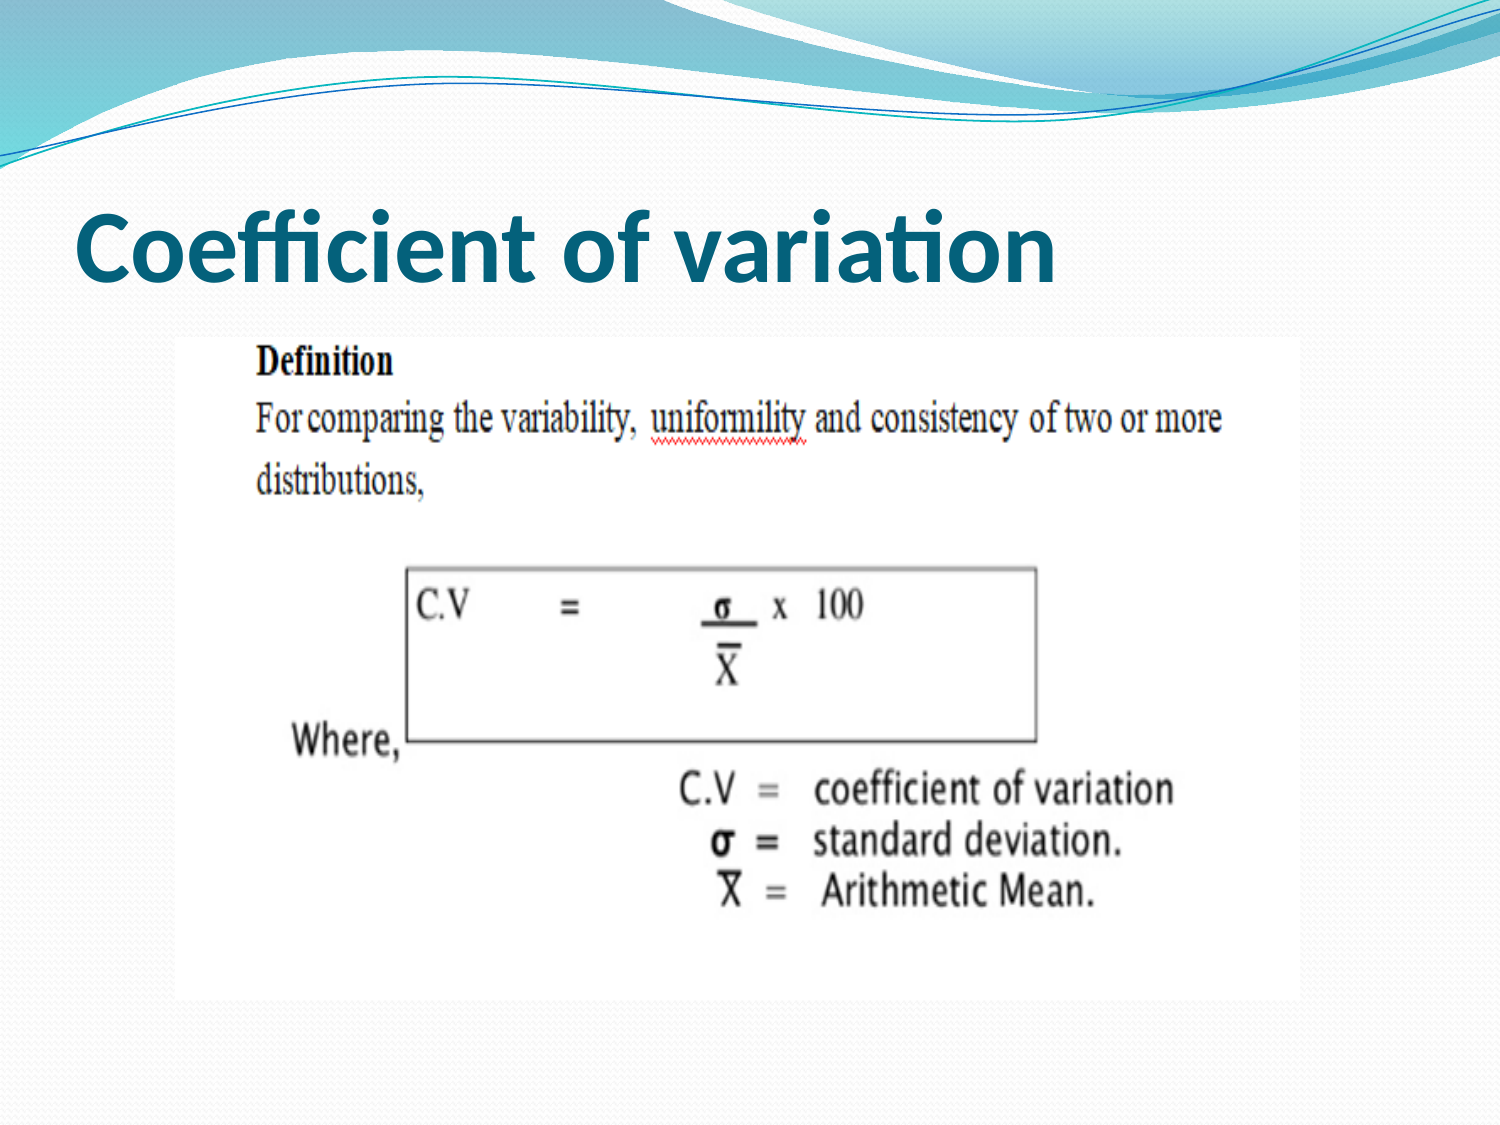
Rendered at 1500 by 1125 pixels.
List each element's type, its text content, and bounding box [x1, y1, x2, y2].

title Coefficient of variation [75, 115, 1425, 303]
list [174, 337, 1301, 1001]
